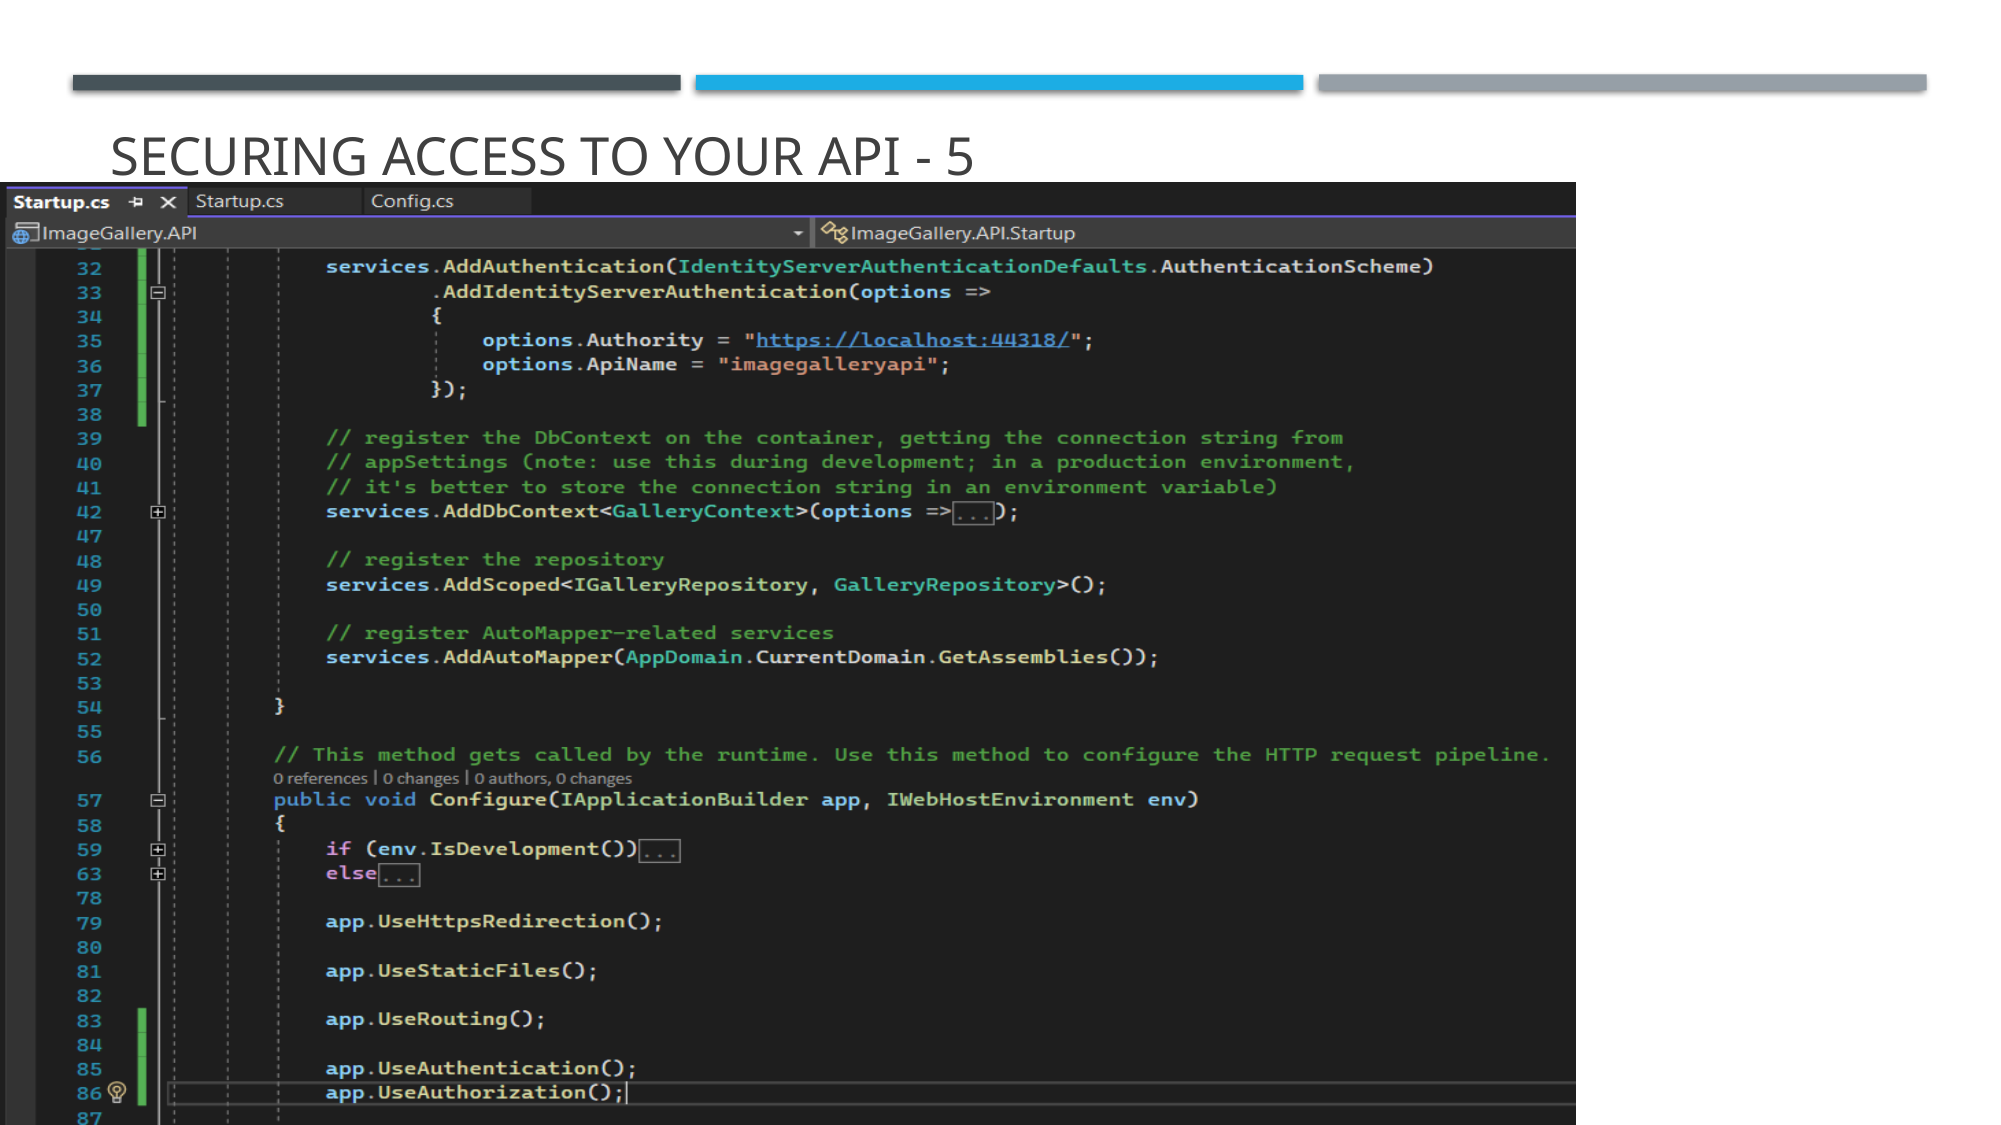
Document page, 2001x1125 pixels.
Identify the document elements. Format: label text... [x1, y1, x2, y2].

picture [0, 181, 1577, 1125]
title Securing access to your api - 5 [95, 115, 1905, 194]
